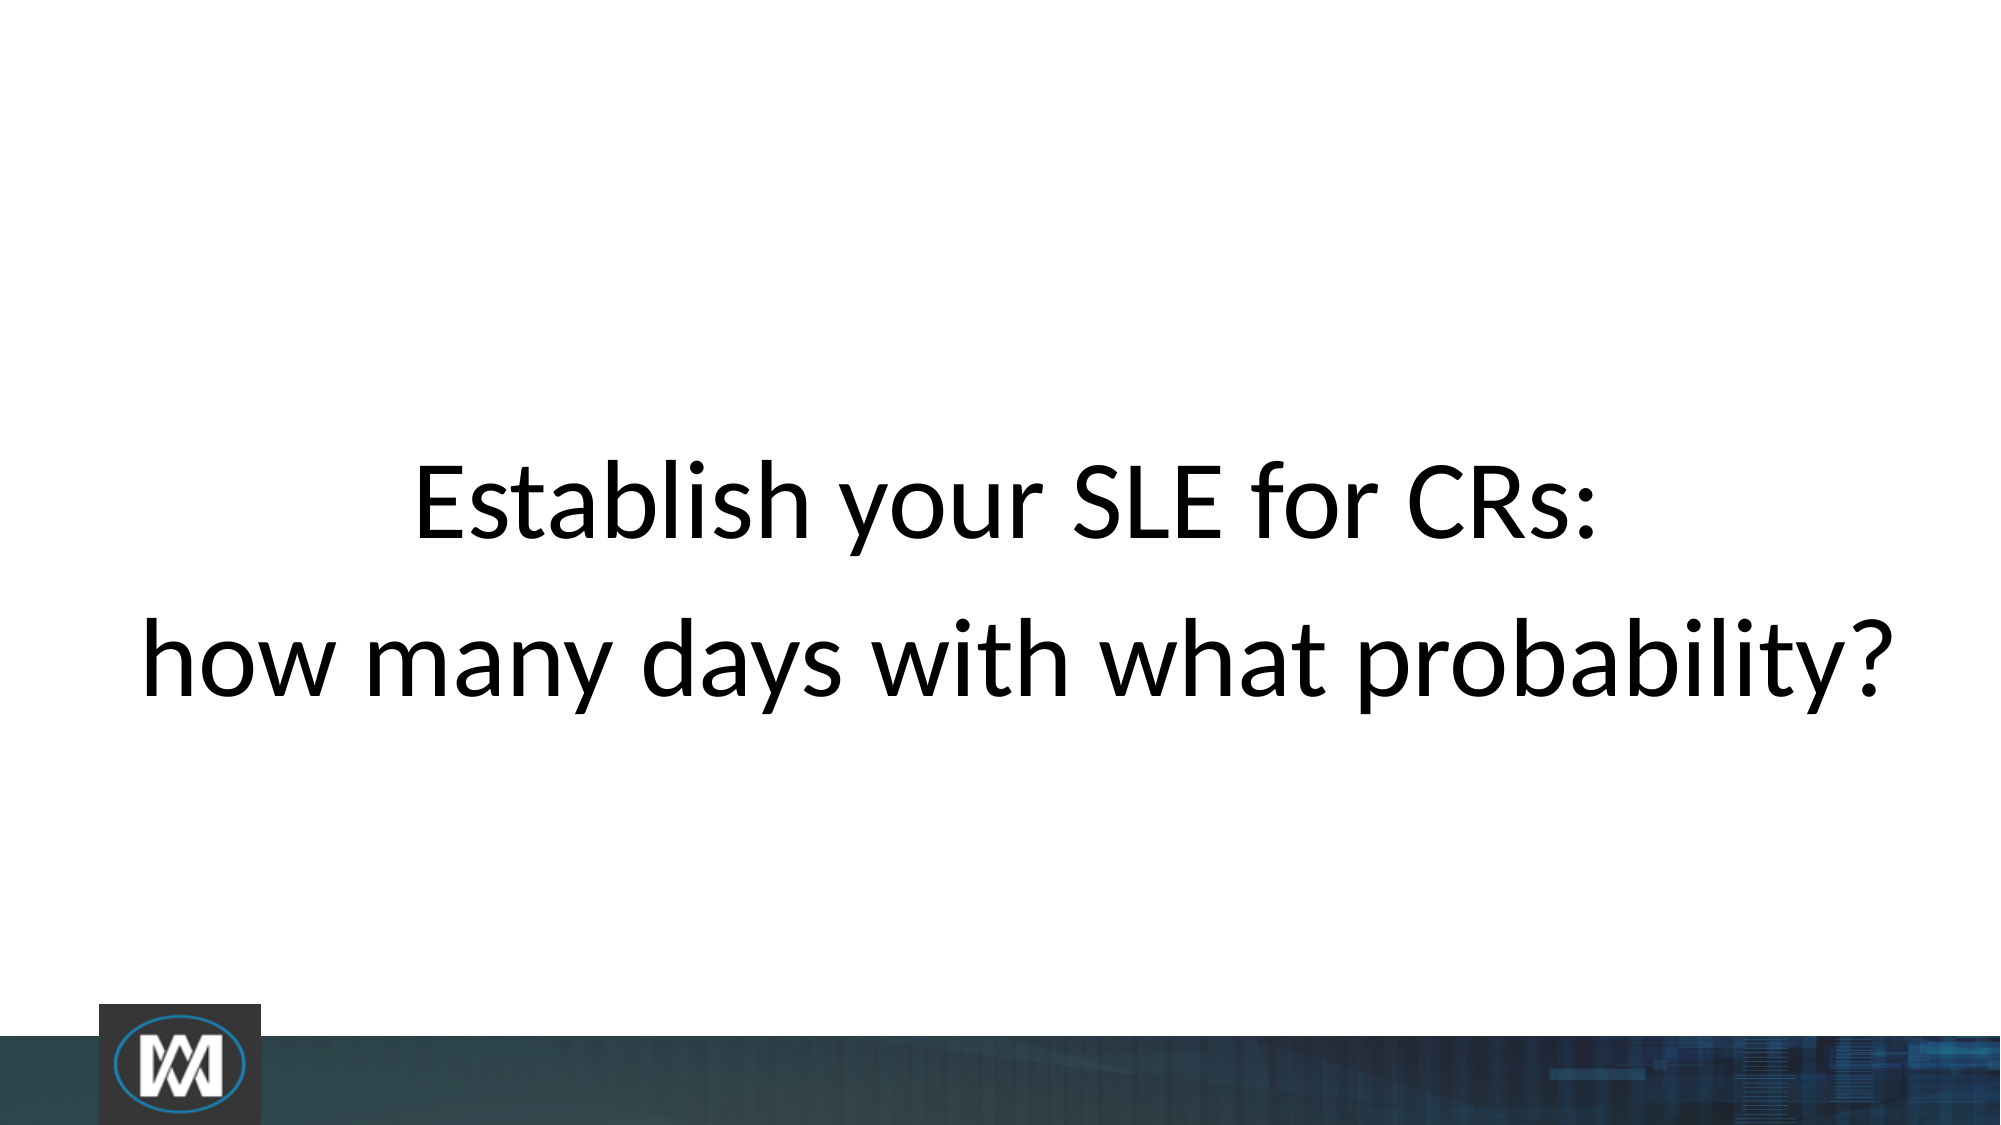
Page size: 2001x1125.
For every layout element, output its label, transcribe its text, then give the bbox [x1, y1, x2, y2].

picture [0, 1004, 2000, 1125]
list Establish your SLE for CRs: how many days with what probability? [88, 419, 1952, 735]
